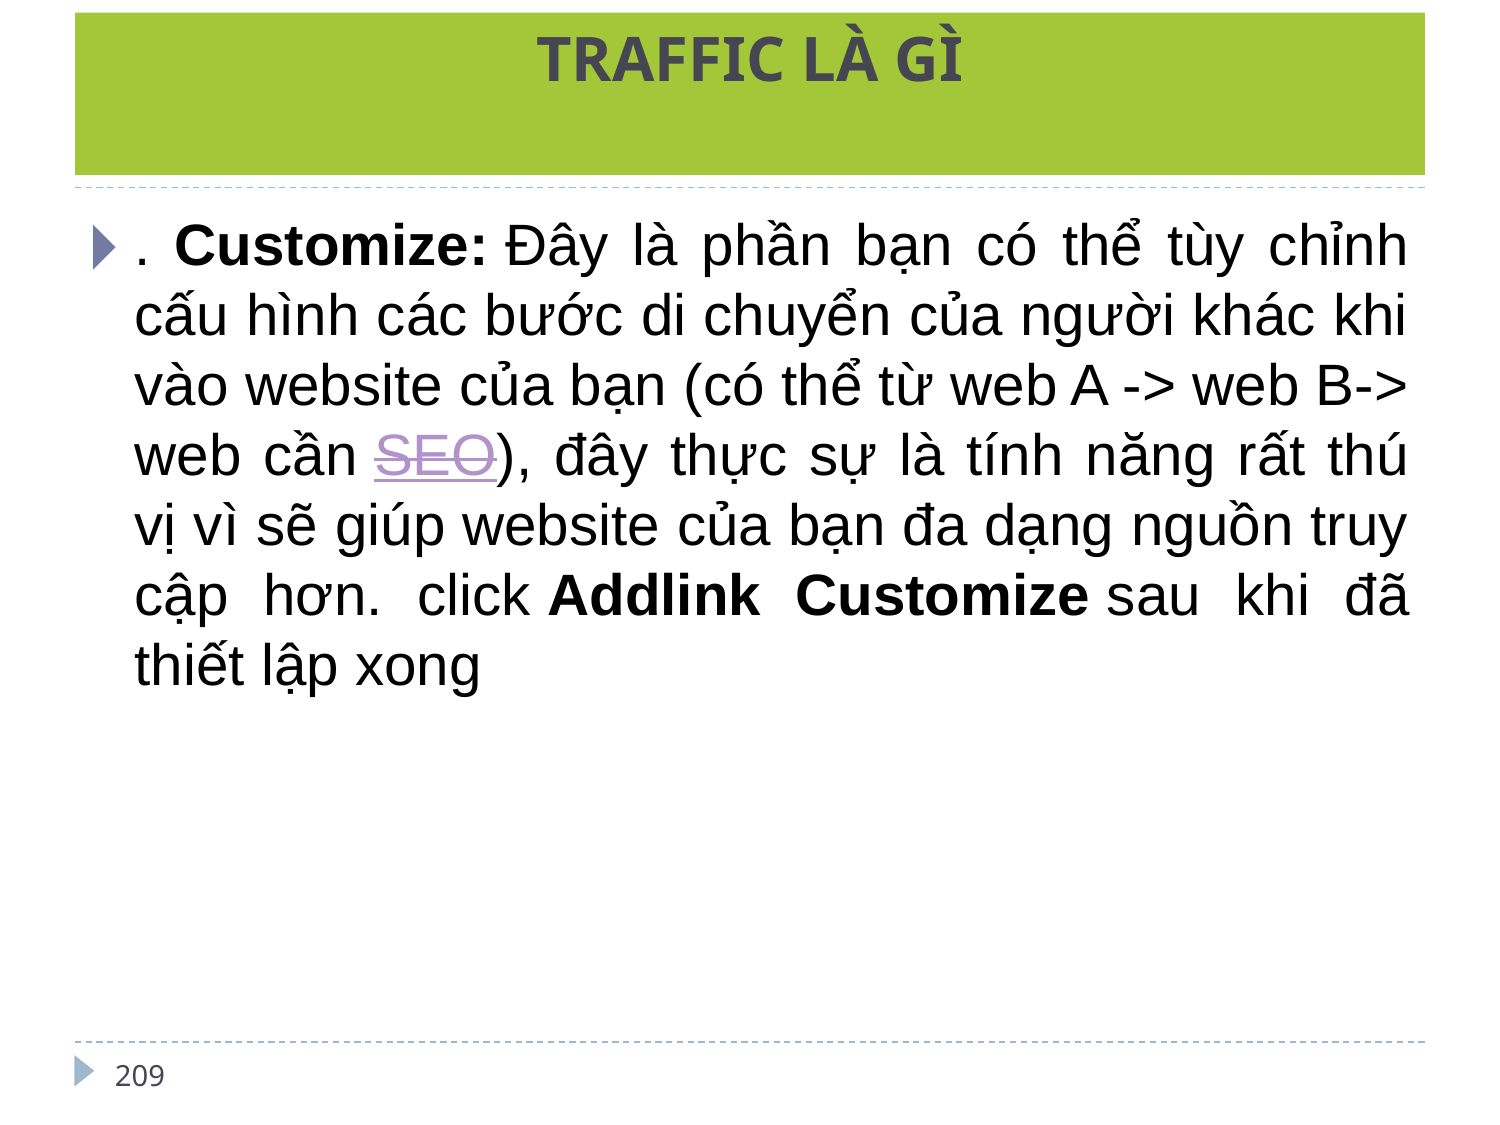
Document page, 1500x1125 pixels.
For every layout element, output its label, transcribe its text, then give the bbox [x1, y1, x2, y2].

slide_number 209 [99, 1050, 425, 1110]
title TRAFFIC LÀ GÌ [75, 12, 1425, 175]
list . Customize: Đây là phần bạn có thể tùy chỉnh cấu hình các bước di chuyển của người khác khi vào website của bạn (có thể từ web A -> web B-> web cần SEO), đây thực sự là tính năng rất thú vị vì sẽ giúp website của bạn đa dạng nguồn truy cập hơn. click Addlink Customize sau khi đã thiết lập xong [75, 200, 1425, 1010]
